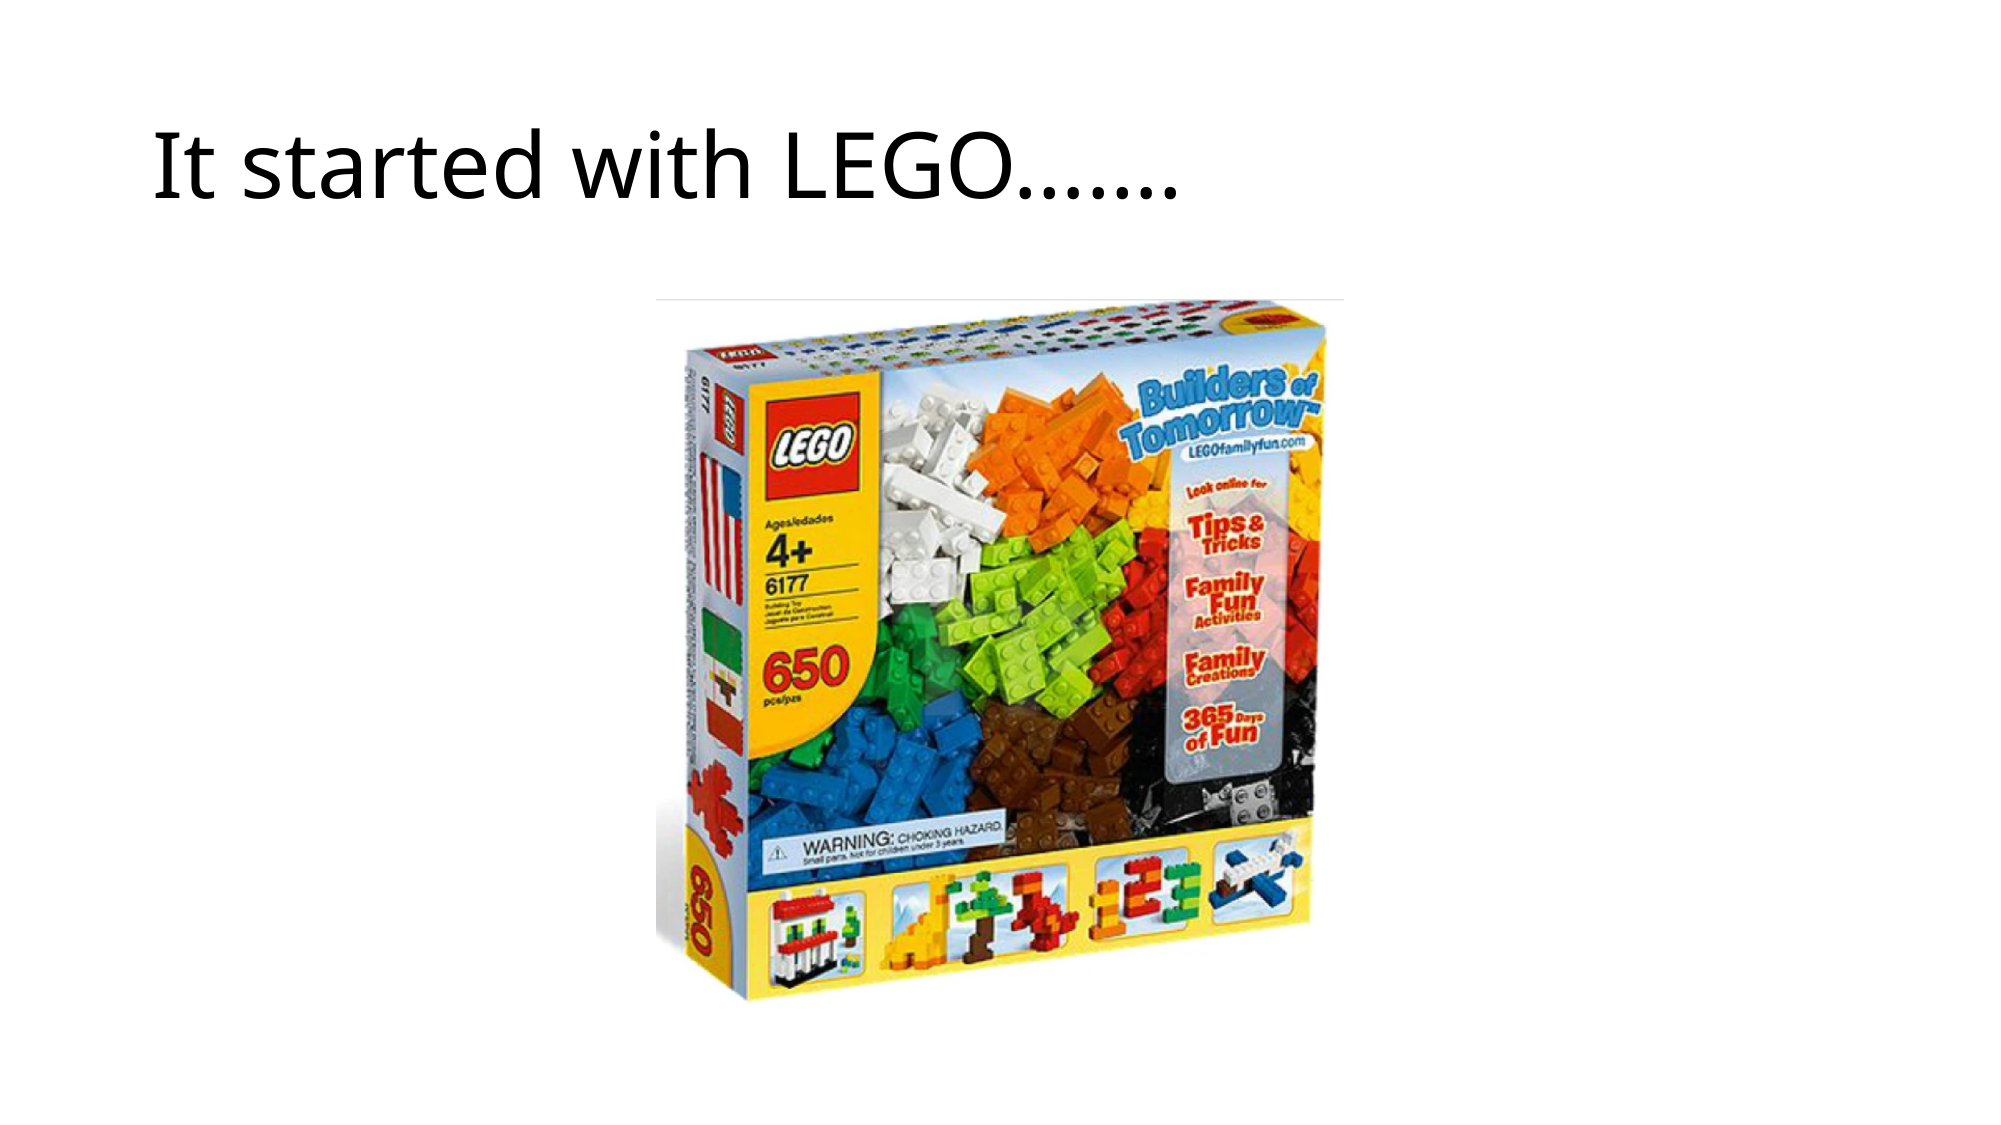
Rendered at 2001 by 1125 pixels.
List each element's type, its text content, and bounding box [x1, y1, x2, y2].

title It started with LEGO……. [137, 59, 1863, 278]
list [656, 298, 1344, 1014]
